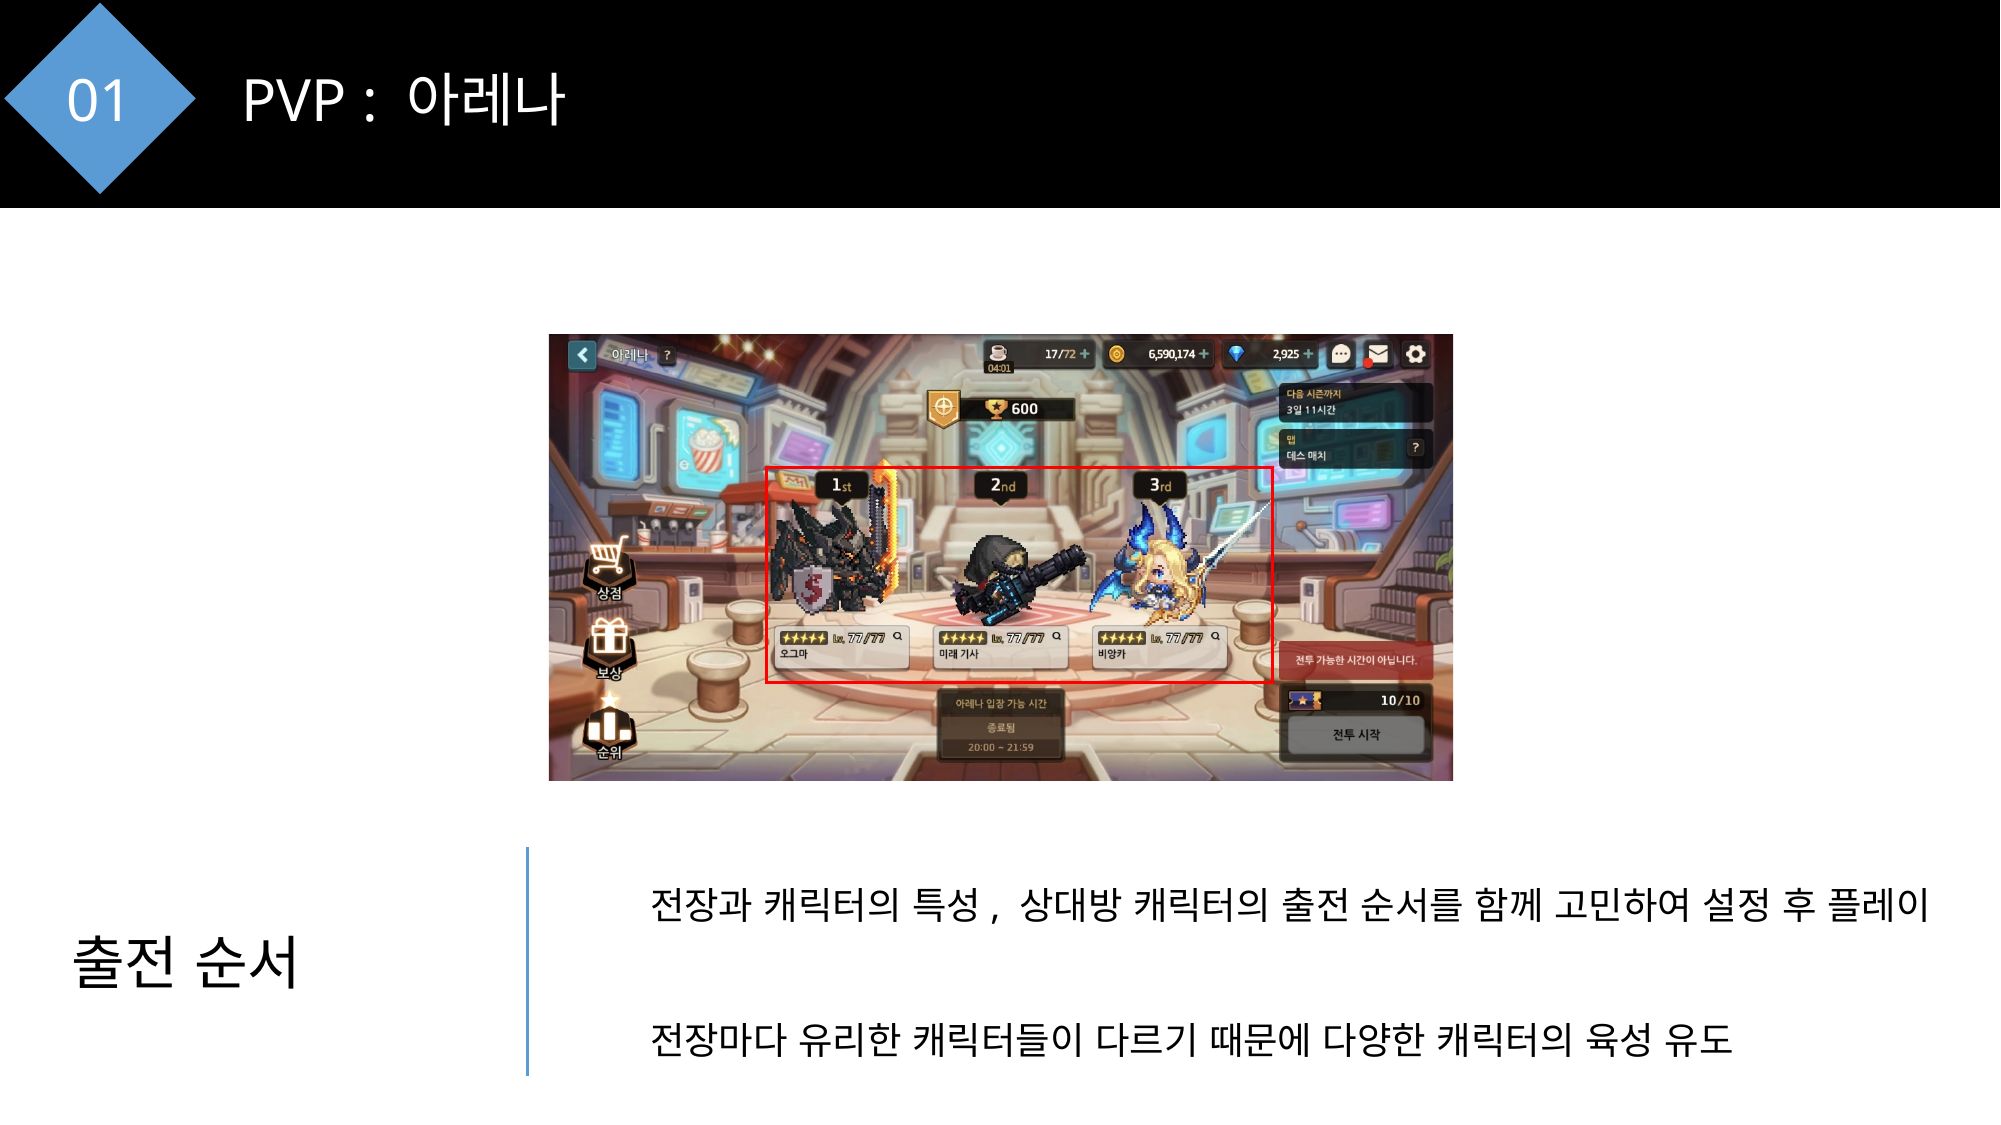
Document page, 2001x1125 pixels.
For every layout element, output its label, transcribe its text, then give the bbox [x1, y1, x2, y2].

text_box 출전 순서 [56, 918, 449, 1004]
text_box PVP : 아레나 [226, 55, 936, 141]
text_box 전장과 캐릭터의 특성, 상대방 캐릭터의 출전 순서를 함께 고민하여 설정 후 플레이 전장마다 유리한 캐릭터들이 다르기 때문에 다양한 캐릭터의 육성 유도 [635, 851, 1955, 1070]
picture [548, 334, 1454, 781]
text_box [0, 0, 2000, 209]
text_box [32, 30, 168, 167]
